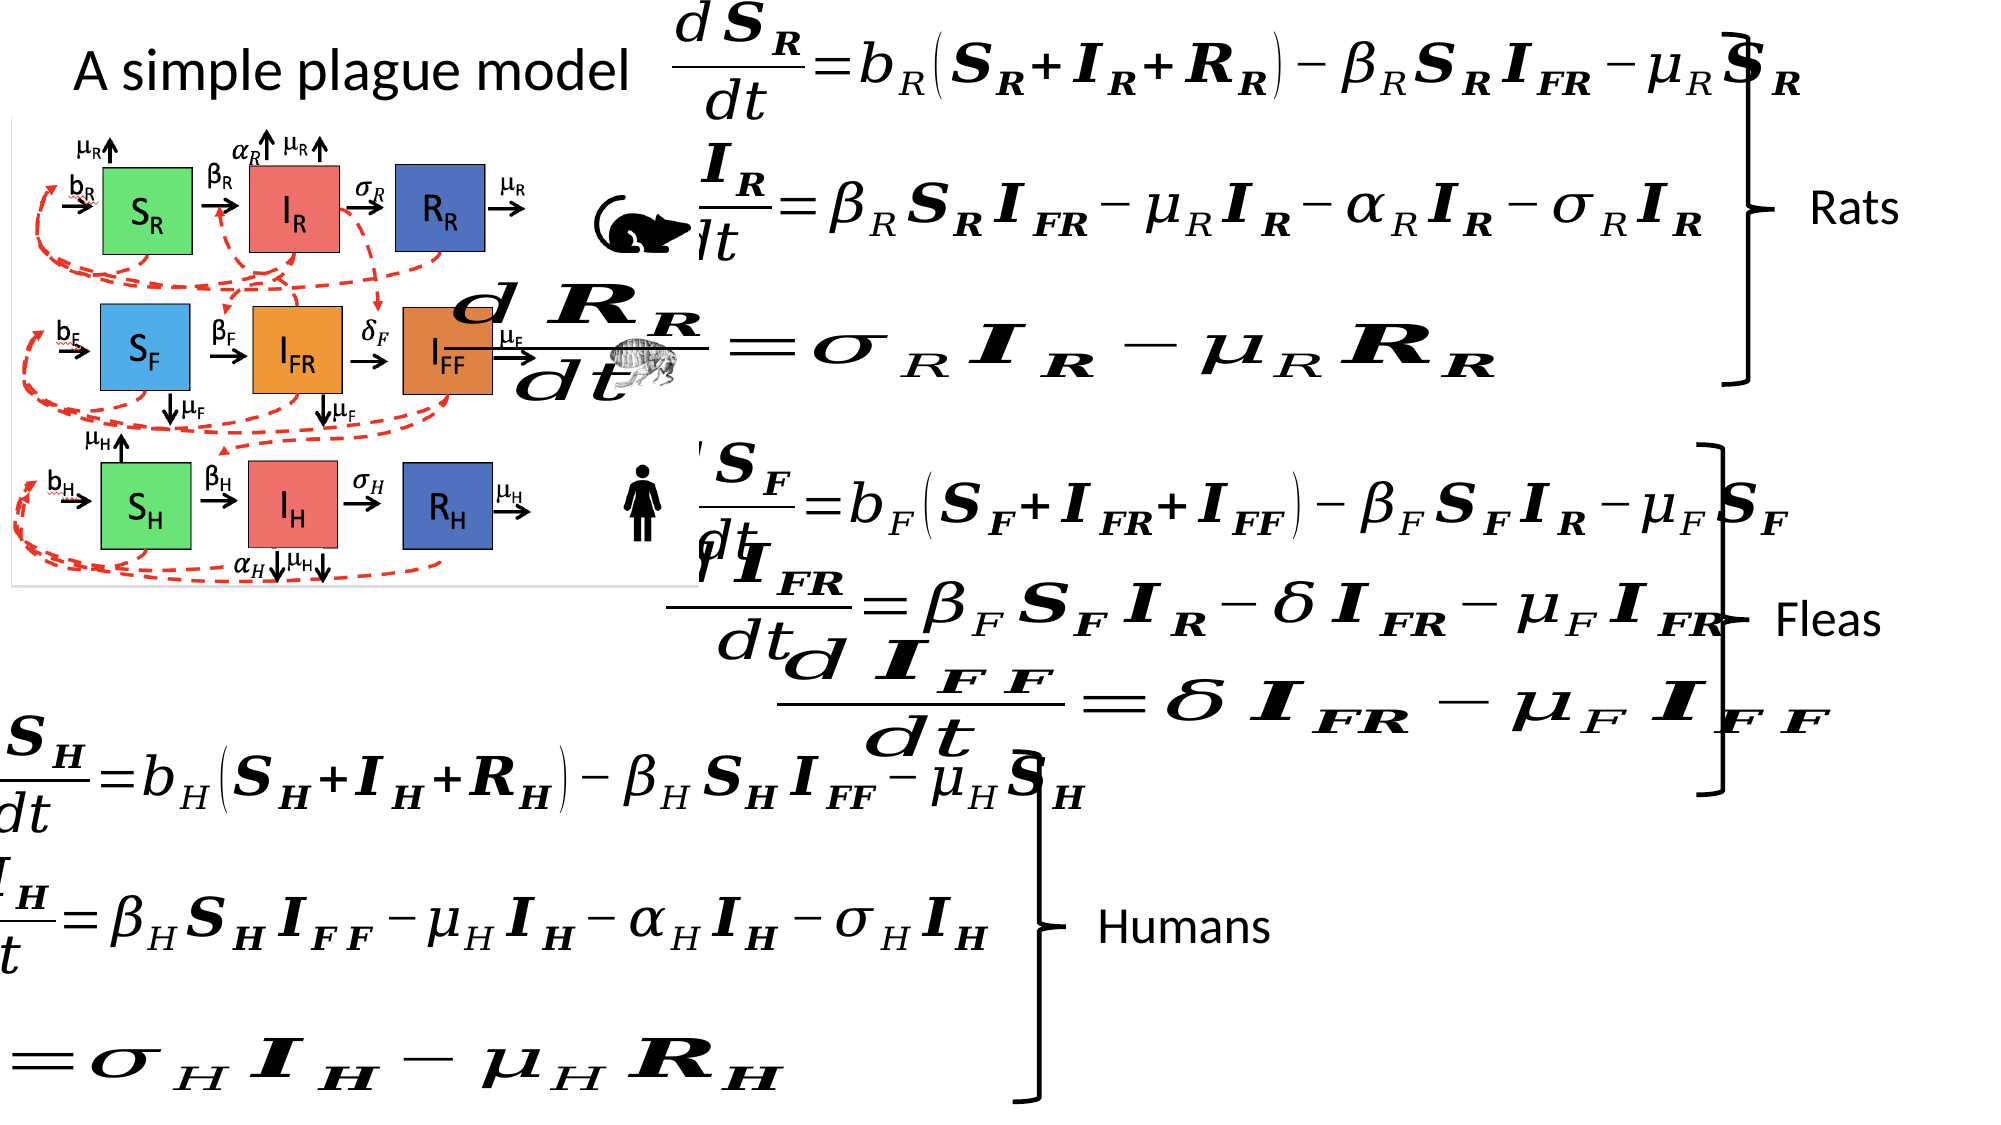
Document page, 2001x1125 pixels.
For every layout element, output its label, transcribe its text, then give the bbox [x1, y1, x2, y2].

text_box [1696, 444, 1750, 796]
text_box [1012, 751, 1066, 1103]
text_box Humans [1065, 877, 1303, 977]
text_box Fleas [1749, 570, 1908, 670]
text_box Rats [1775, 158, 1934, 258]
text_box [1721, 33, 1775, 385]
picture [11, 119, 699, 588]
text_box A simple plague model [58, 26, 1763, 115]
